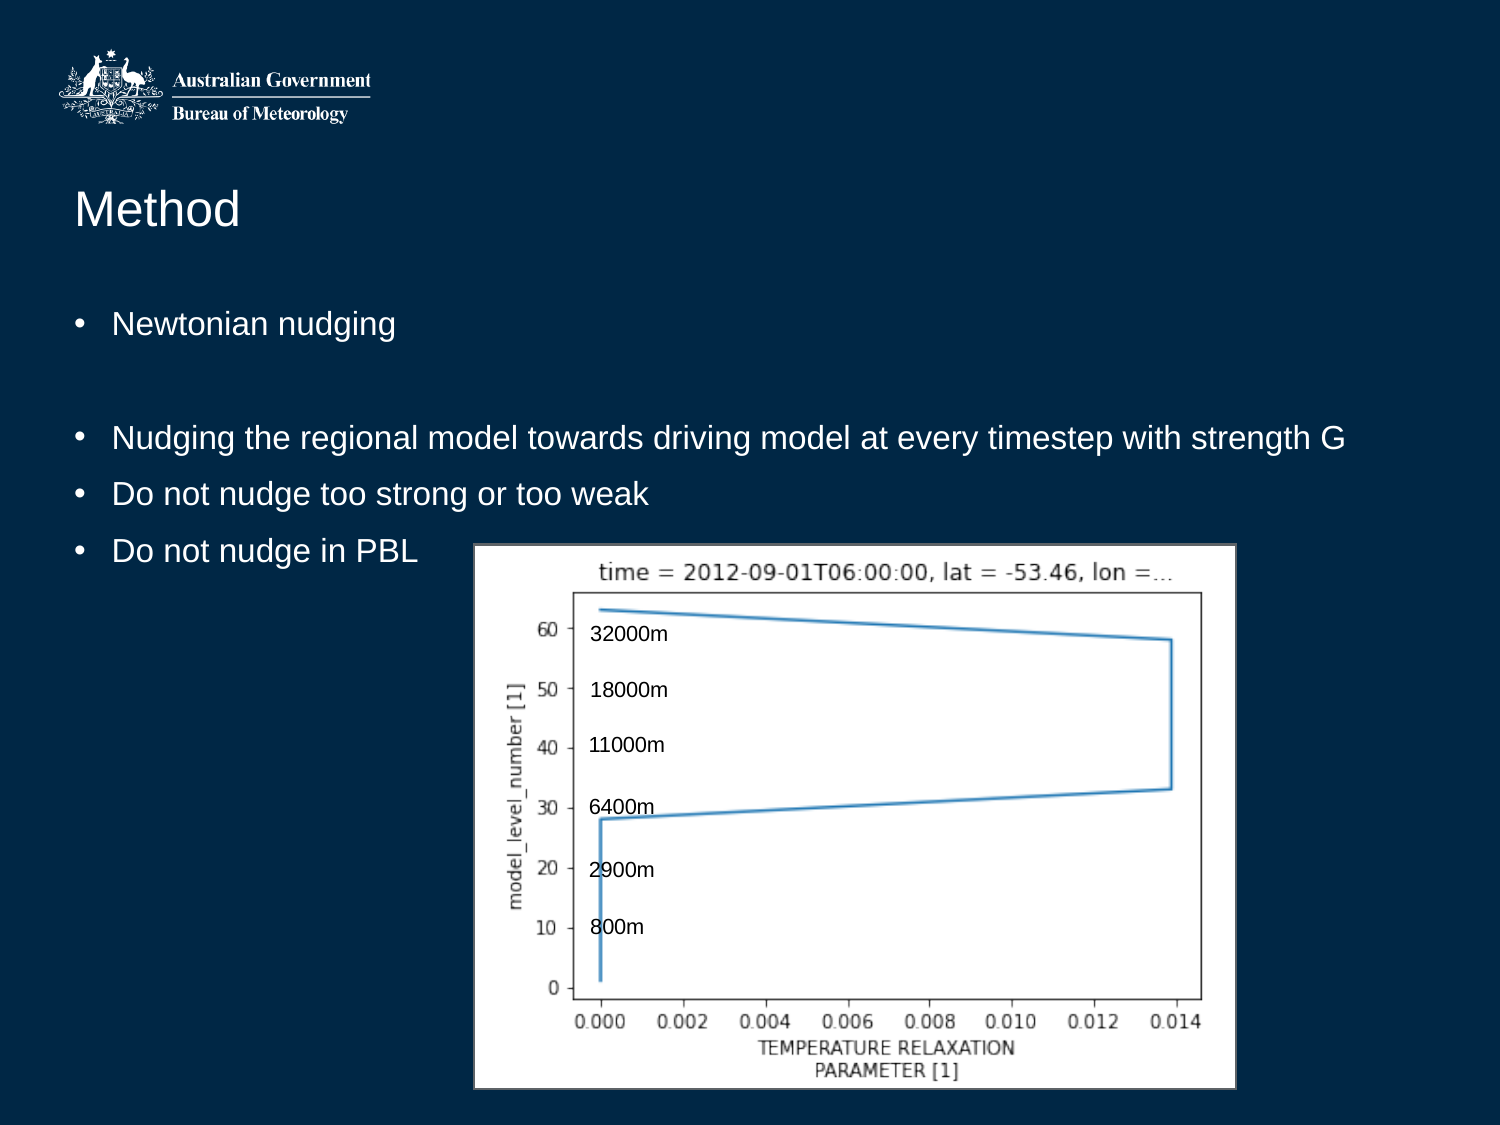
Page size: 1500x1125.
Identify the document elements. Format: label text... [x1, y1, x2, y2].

title Method [59, 143, 1397, 278]
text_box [474, 544, 1236, 1093]
